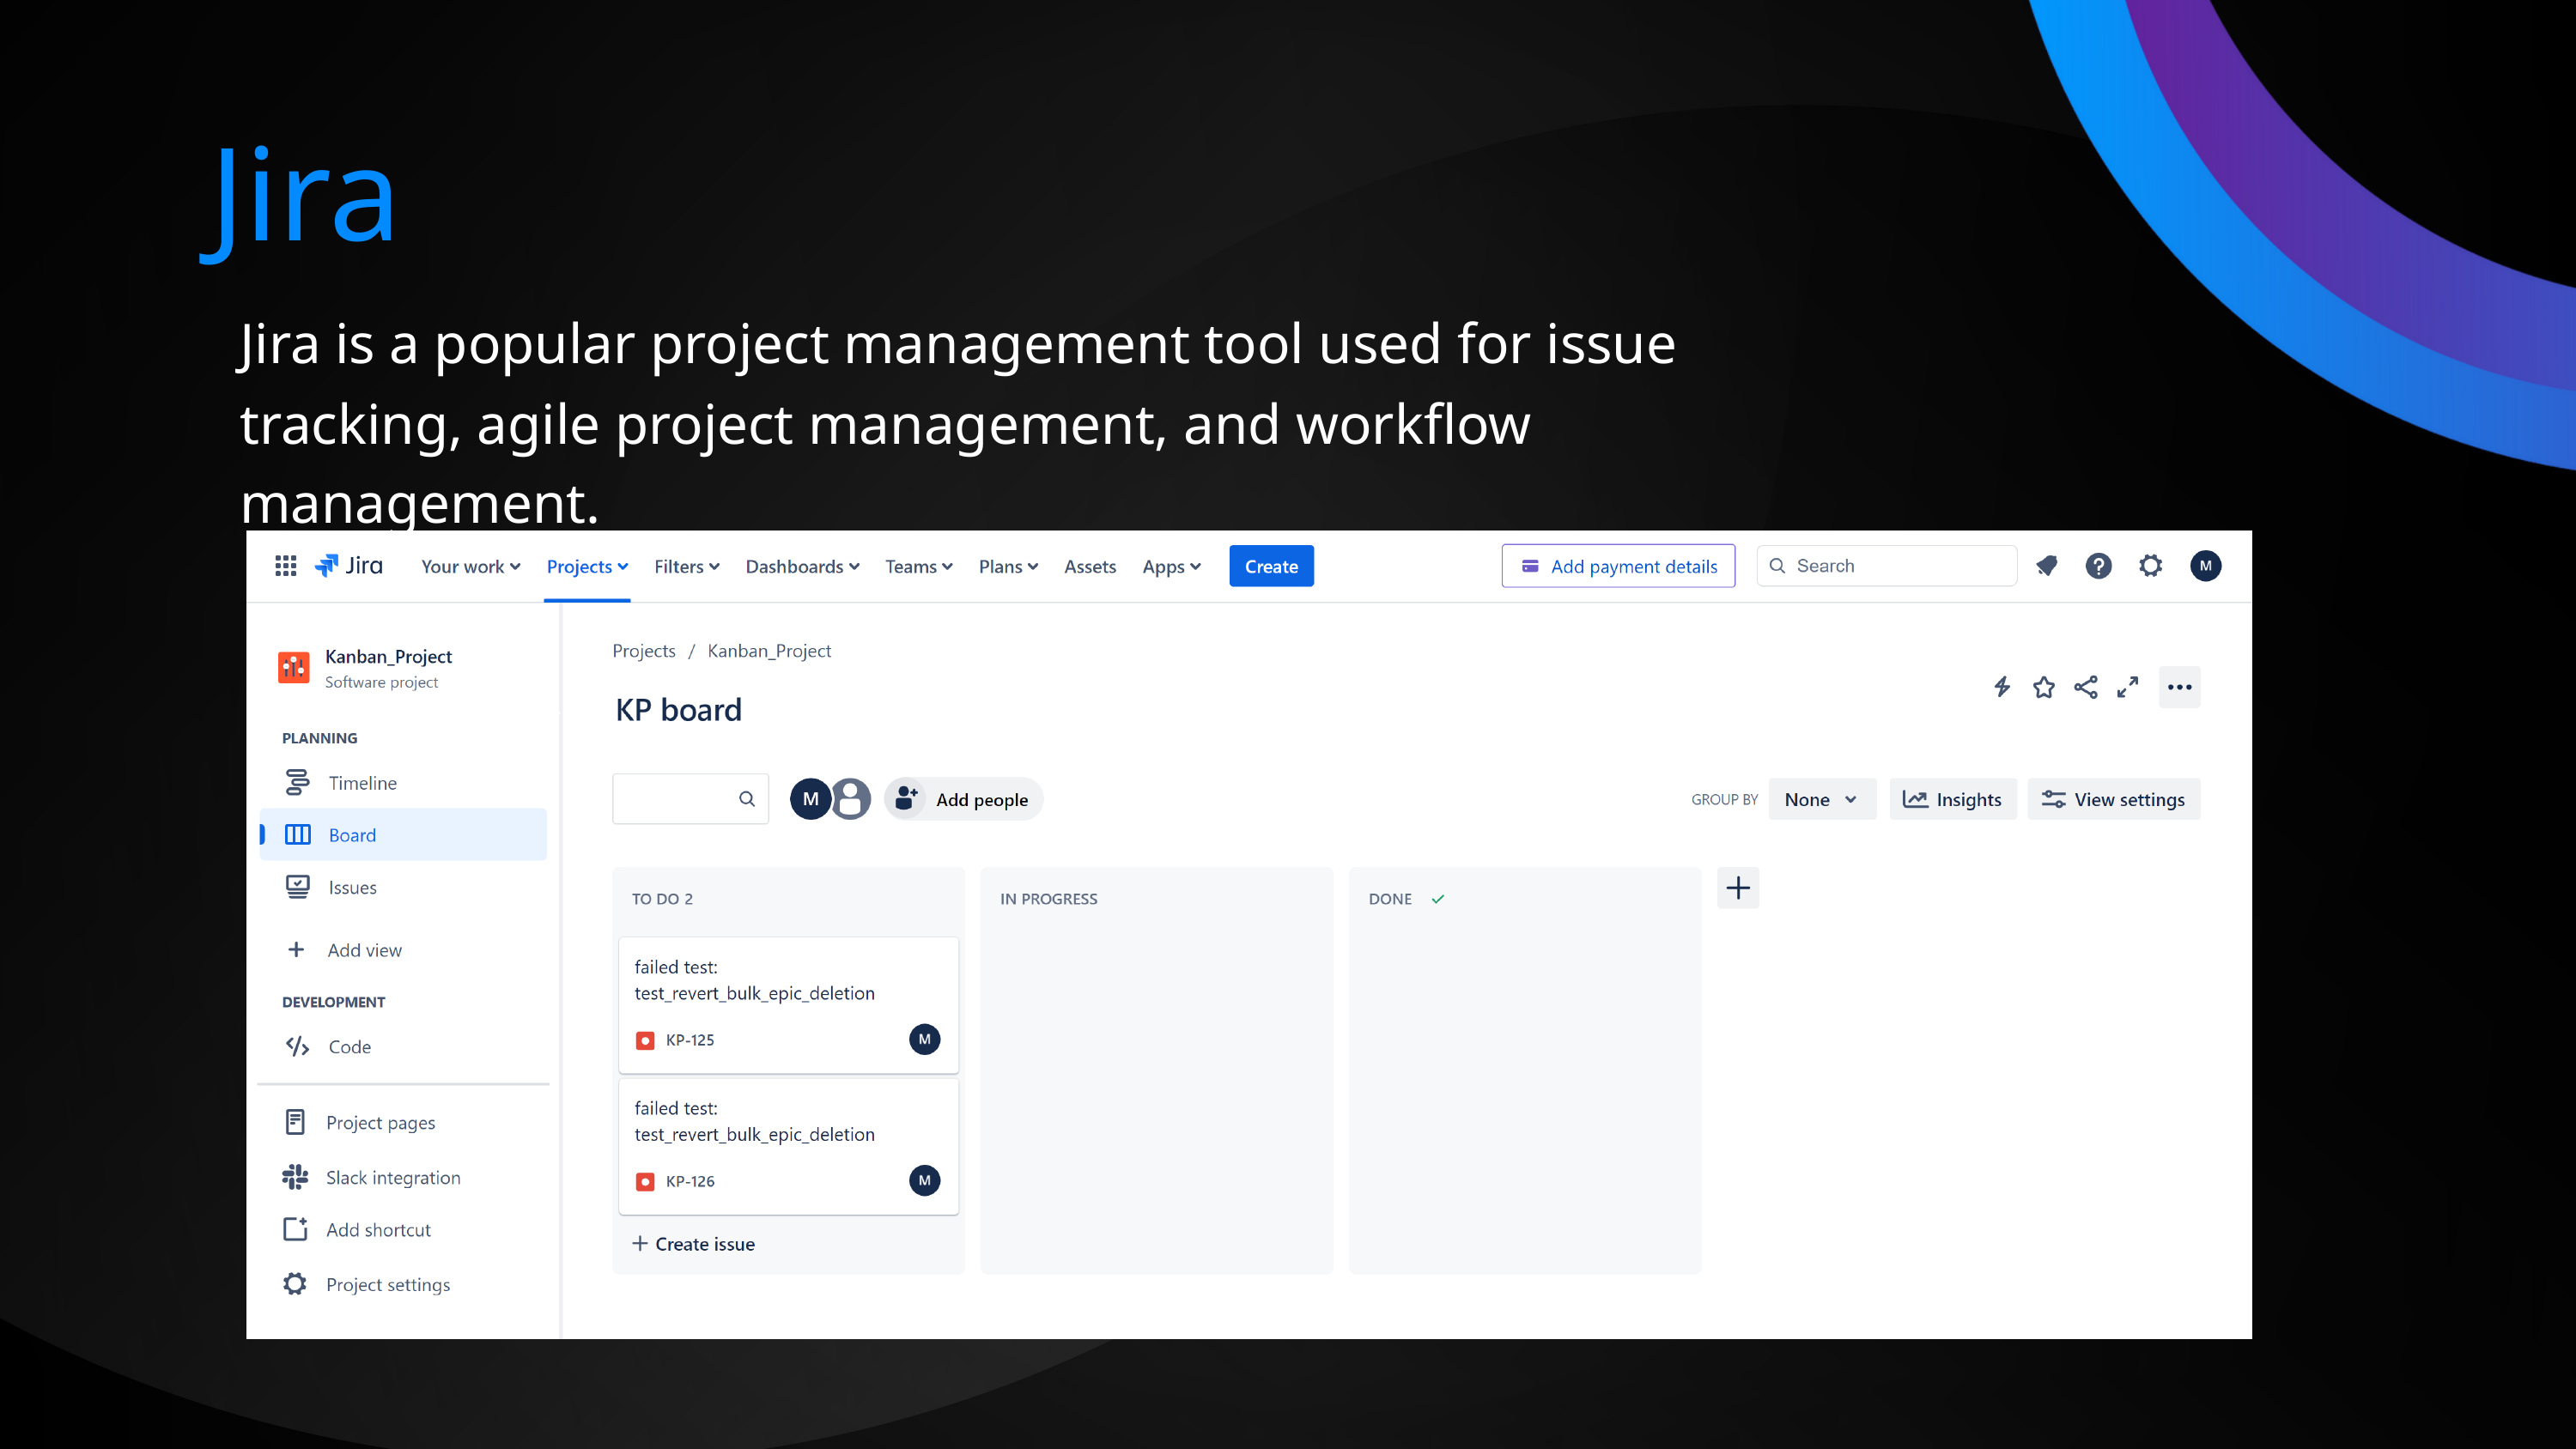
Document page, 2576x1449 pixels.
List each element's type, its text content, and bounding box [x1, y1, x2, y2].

text_box [1999, 0, 2576, 479]
picture [246, 530, 2252, 1339]
text_box Jira is a popular project management tool used for issue tracking, agile project management, and workflow management. [193, 294, 1900, 535]
text_box Jira [21, 134, 591, 267]
text_box [0, 0, 2576, 1449]
